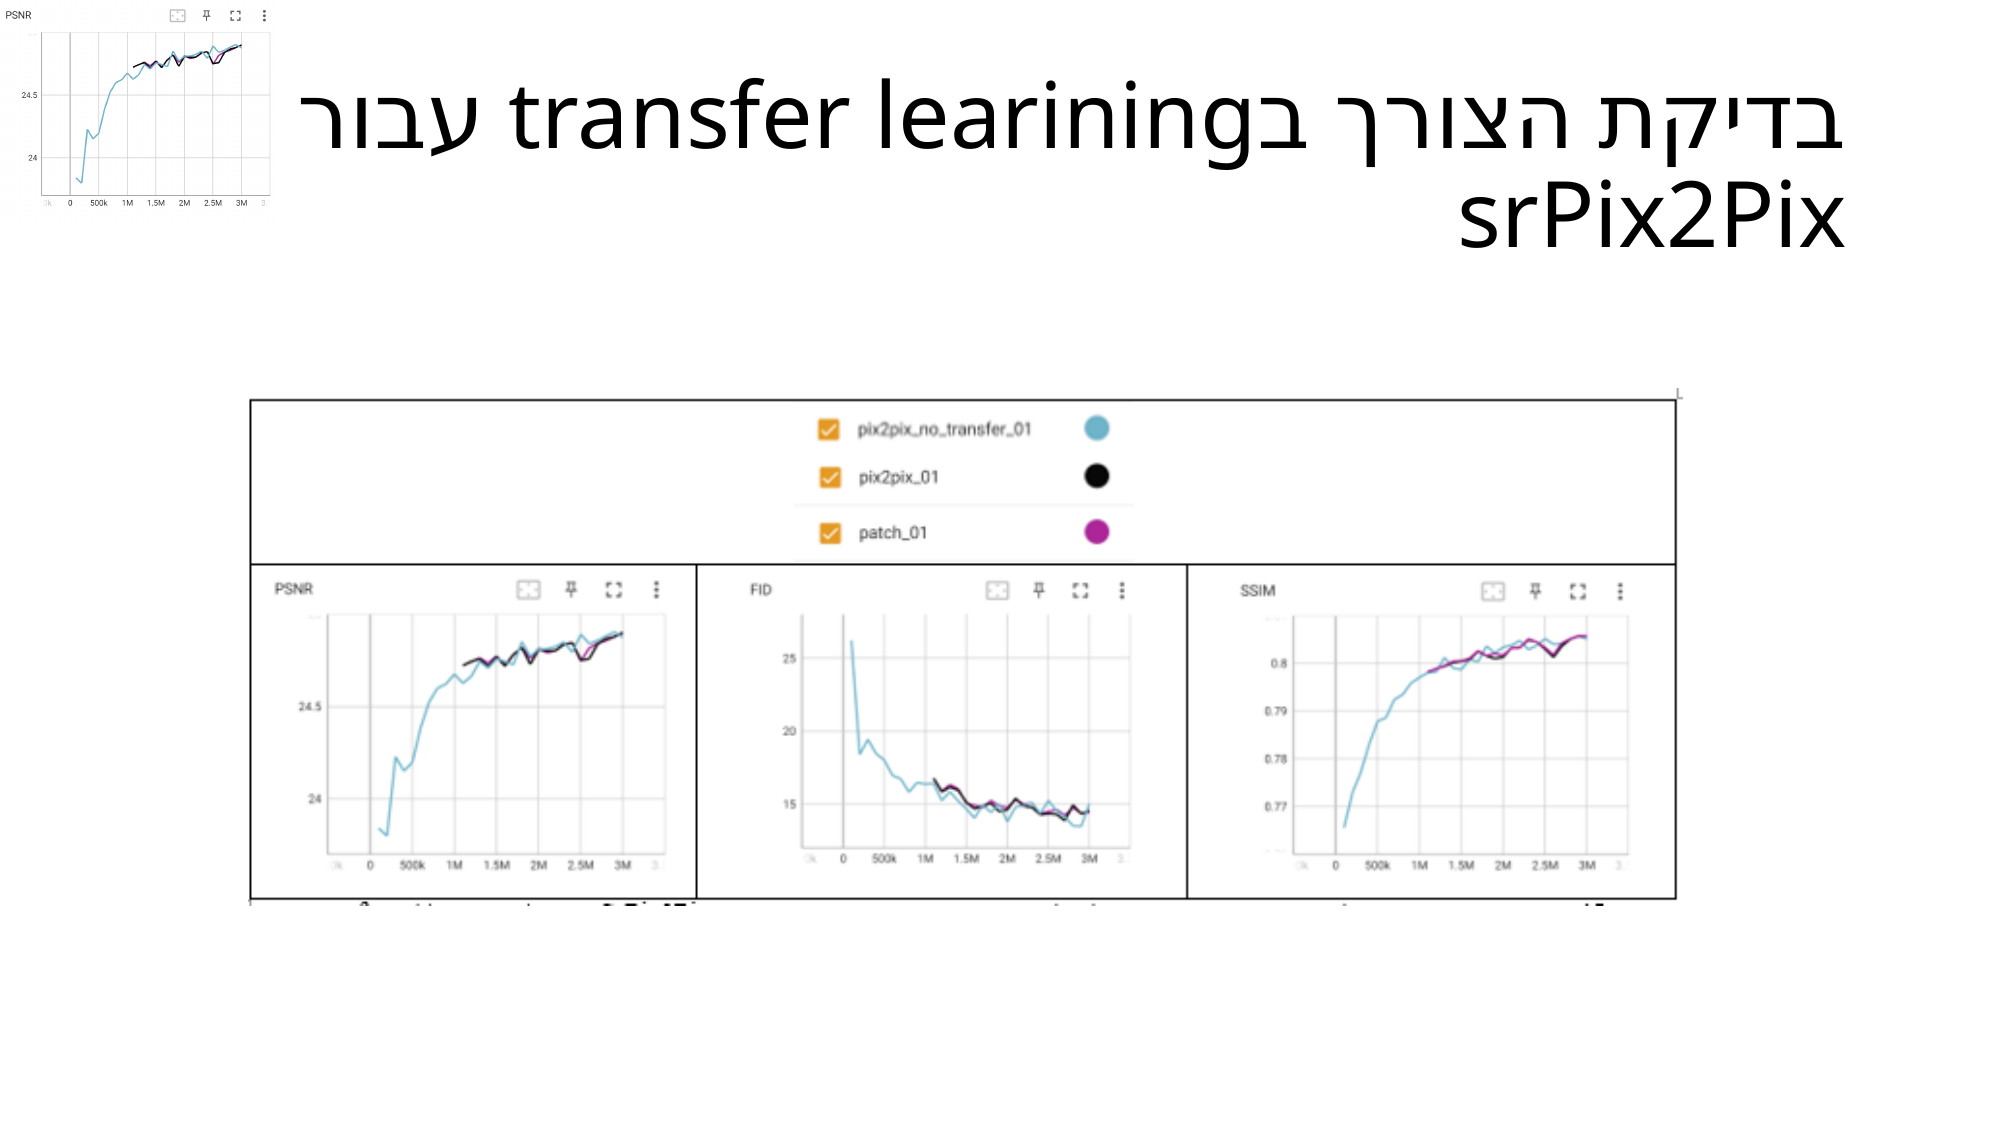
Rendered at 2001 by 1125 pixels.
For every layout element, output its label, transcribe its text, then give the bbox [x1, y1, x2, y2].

picture [0, 0, 279, 225]
picture [248, 388, 1683, 906]
title בדיקת הצורך בtransfer learining עבור srPix2Pix [137, 59, 1863, 278]
